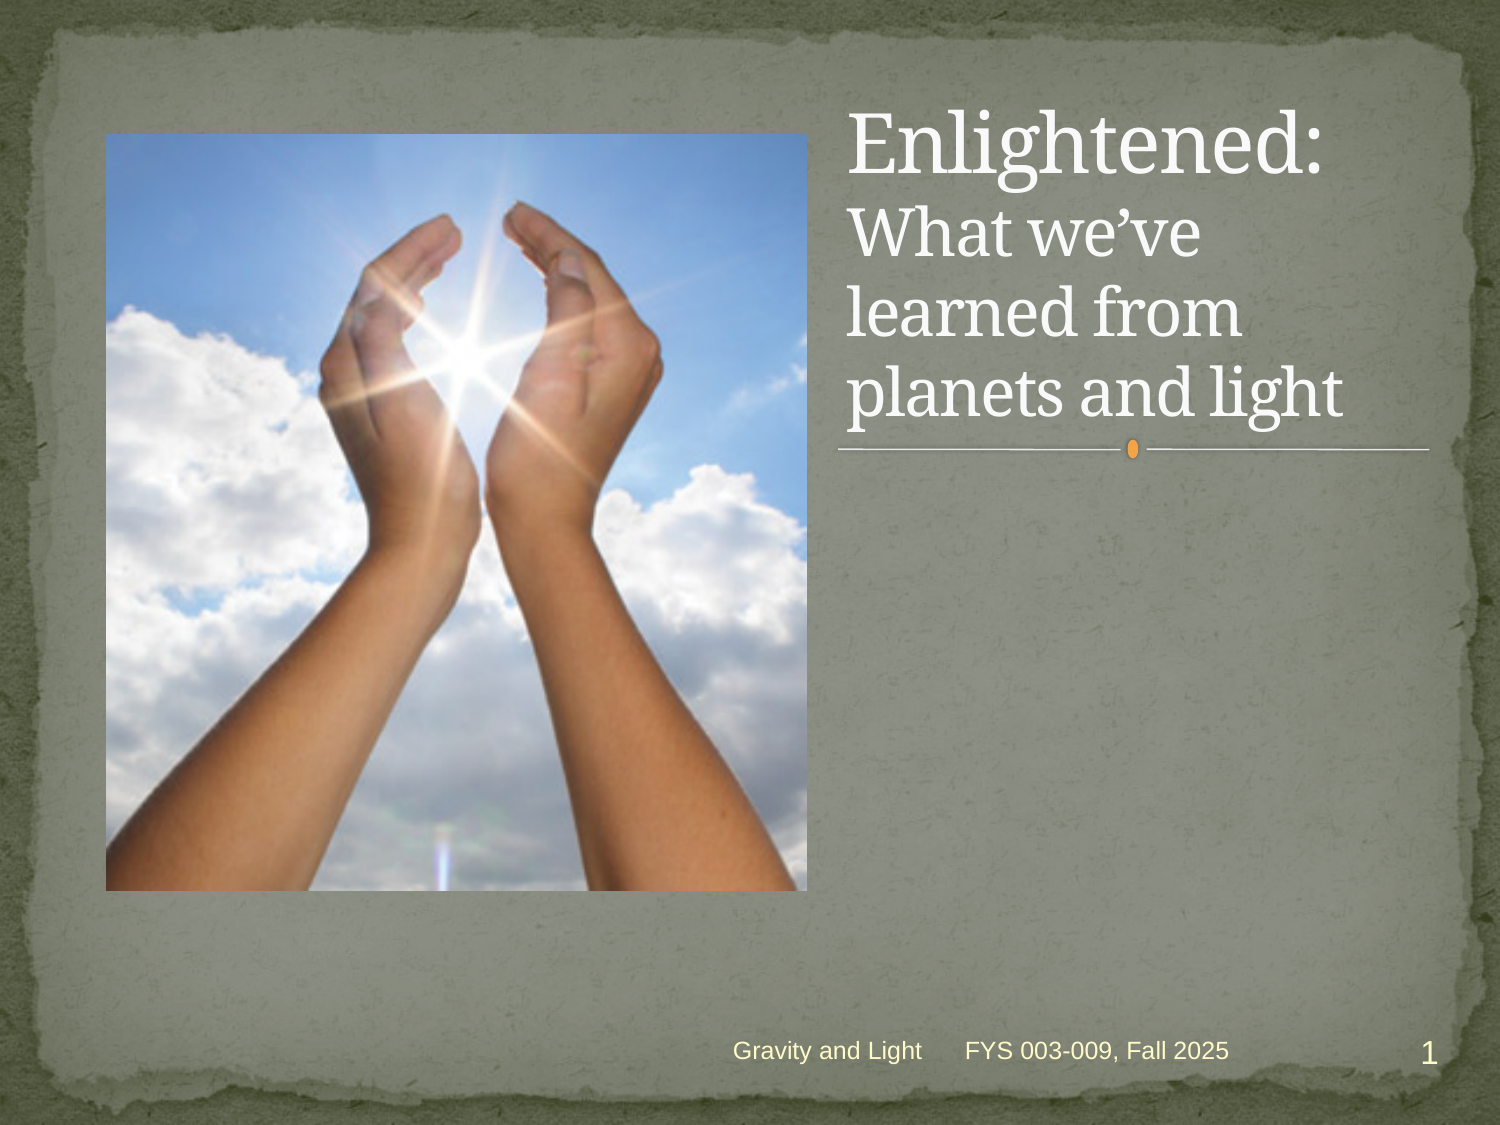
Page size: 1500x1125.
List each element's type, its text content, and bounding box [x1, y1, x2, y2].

title Enlightened: What we’ve learned from planets and light [831, 33, 1432, 438]
footer Gravity and Light [350, 1017, 938, 1081]
slide_number 1 [1379, 1014, 1480, 1089]
slide_number FYS 003-009, Fall 2025 [950, 1017, 1375, 1081]
picture [106, 134, 807, 891]
